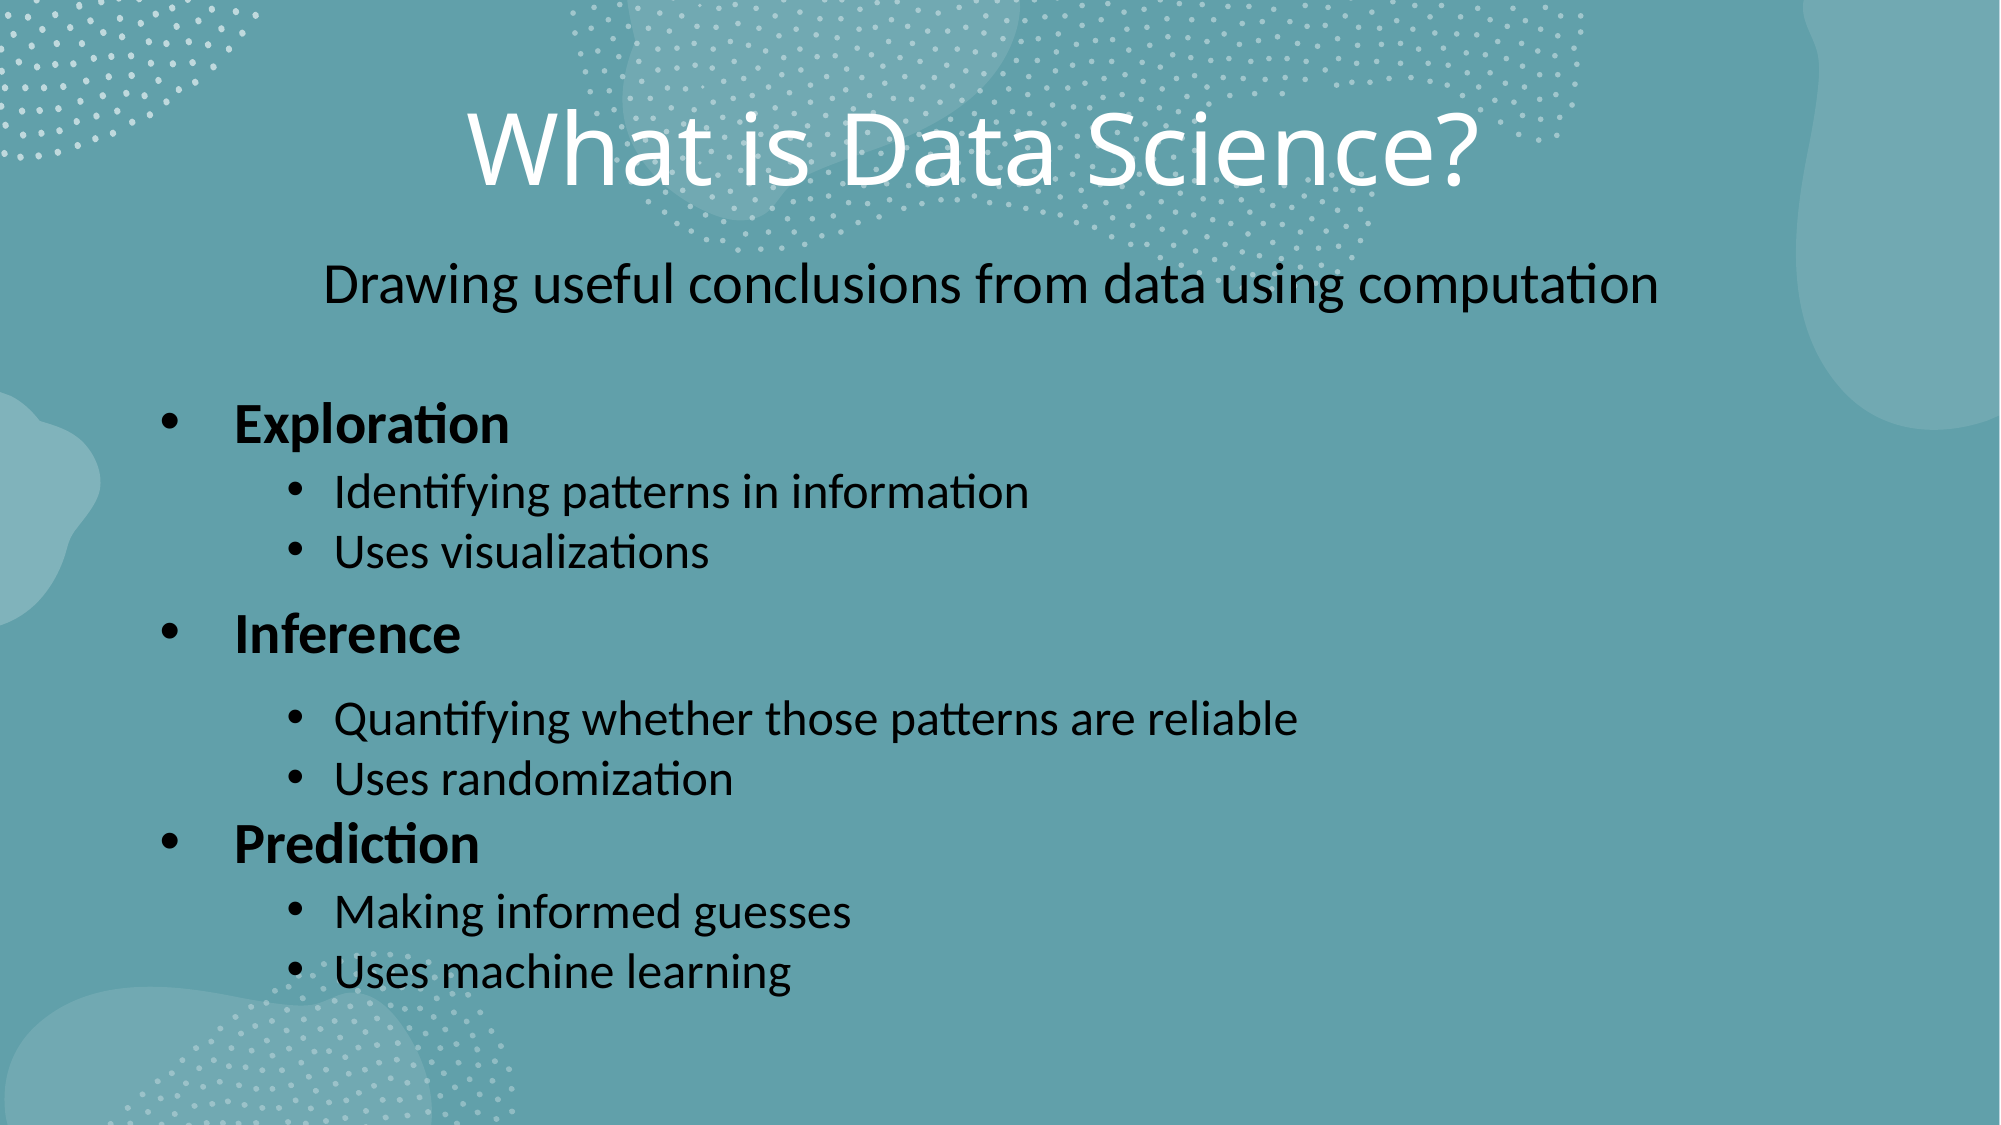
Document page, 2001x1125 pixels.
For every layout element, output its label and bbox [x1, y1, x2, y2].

text_box [0, 0, 2000, 1125]
